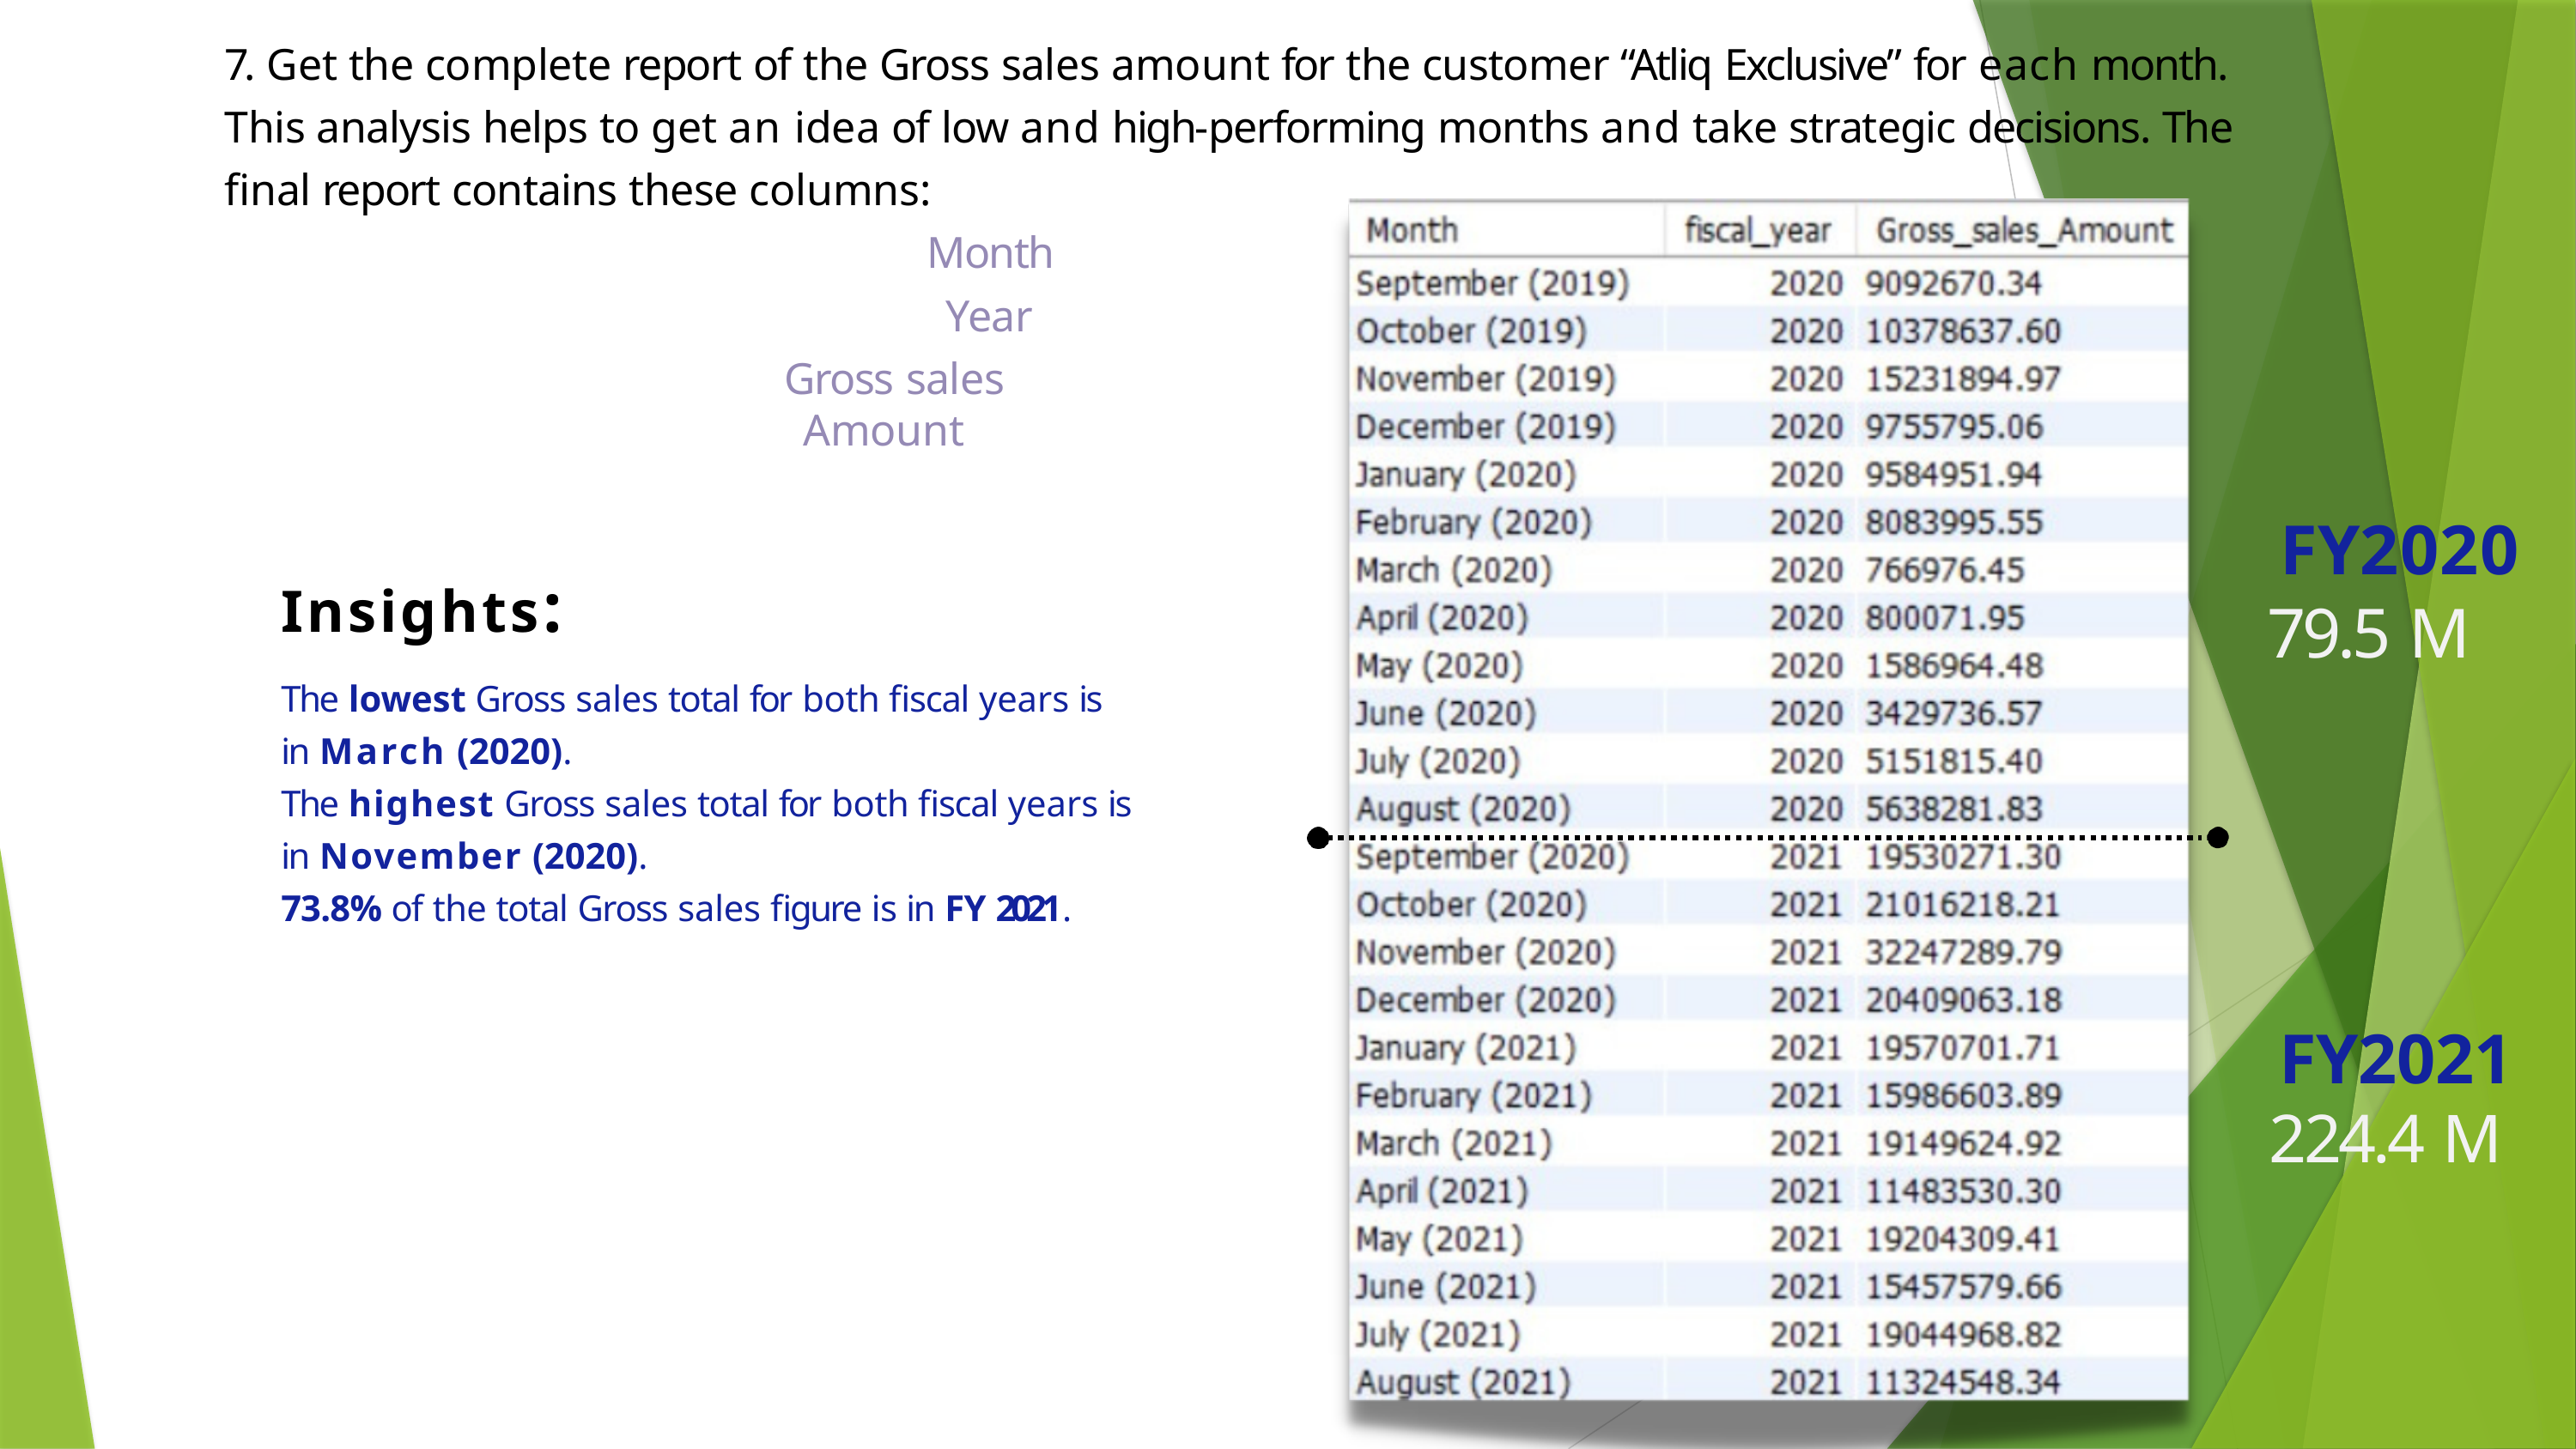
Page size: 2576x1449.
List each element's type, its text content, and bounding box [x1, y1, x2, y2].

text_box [1306, 198, 2522, 1449]
text_box 7. Get the complete report of the Gross sales amount for the customer “Atliq Exclusive” for each month. This analysis helps to get an idea of low and high-performing months and take strategic decisions. The final report contains these columns: Month Year Gross sales Amount [222, 24, 2544, 455]
text_box Insights: The lowest Gross sales total for both fiscal years is in March (2020). The highest Gross sales total for both fiscal years is in November (2020). 73.8% of the total Gross sales figure is in FY 2021. [278, 516, 1164, 930]
